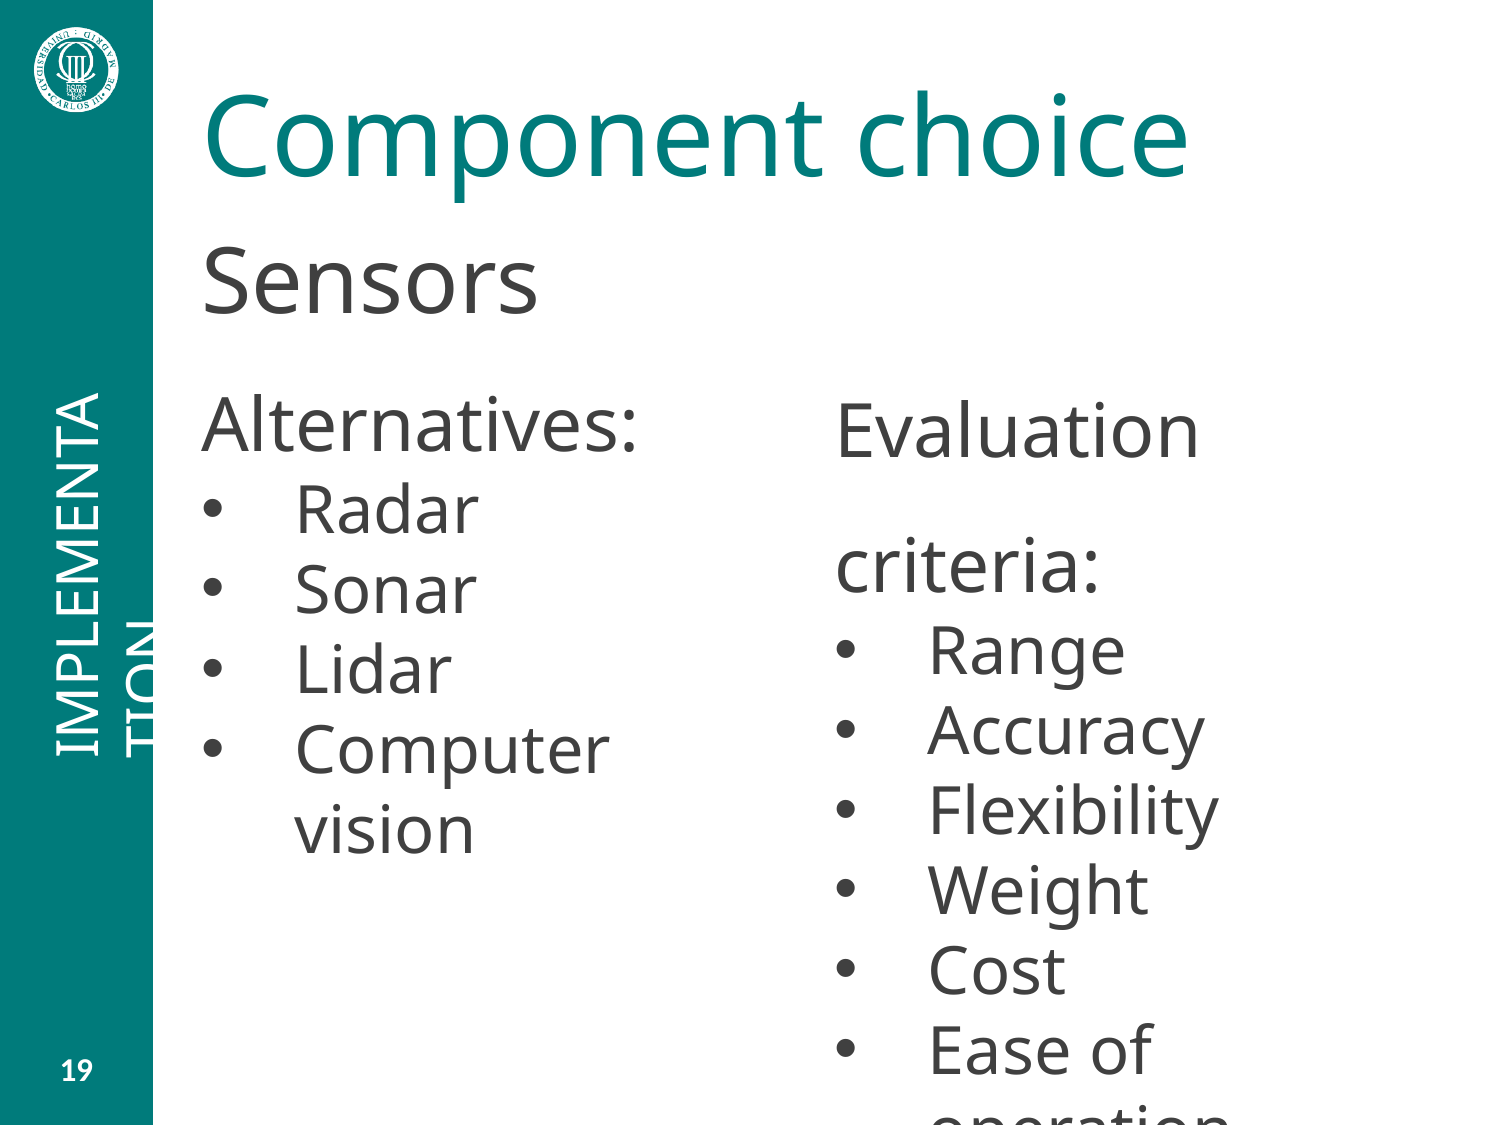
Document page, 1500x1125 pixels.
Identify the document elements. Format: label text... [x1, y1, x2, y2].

text_box Implementation [33, 351, 186, 774]
picture [31, 24, 122, 115]
text_box Evaluation criteria: Range Accuracy Flexibility Weight Cost Ease of operation Ease of integration [819, 330, 1481, 1125]
text_box [0, 0, 154, 1125]
text_box Component choice [186, 56, 1481, 206]
slide_number 19 [42, 1038, 110, 1099]
text_box Sensors Alternatives: Radar Sonar Lidar Computer vision [186, 214, 798, 875]
